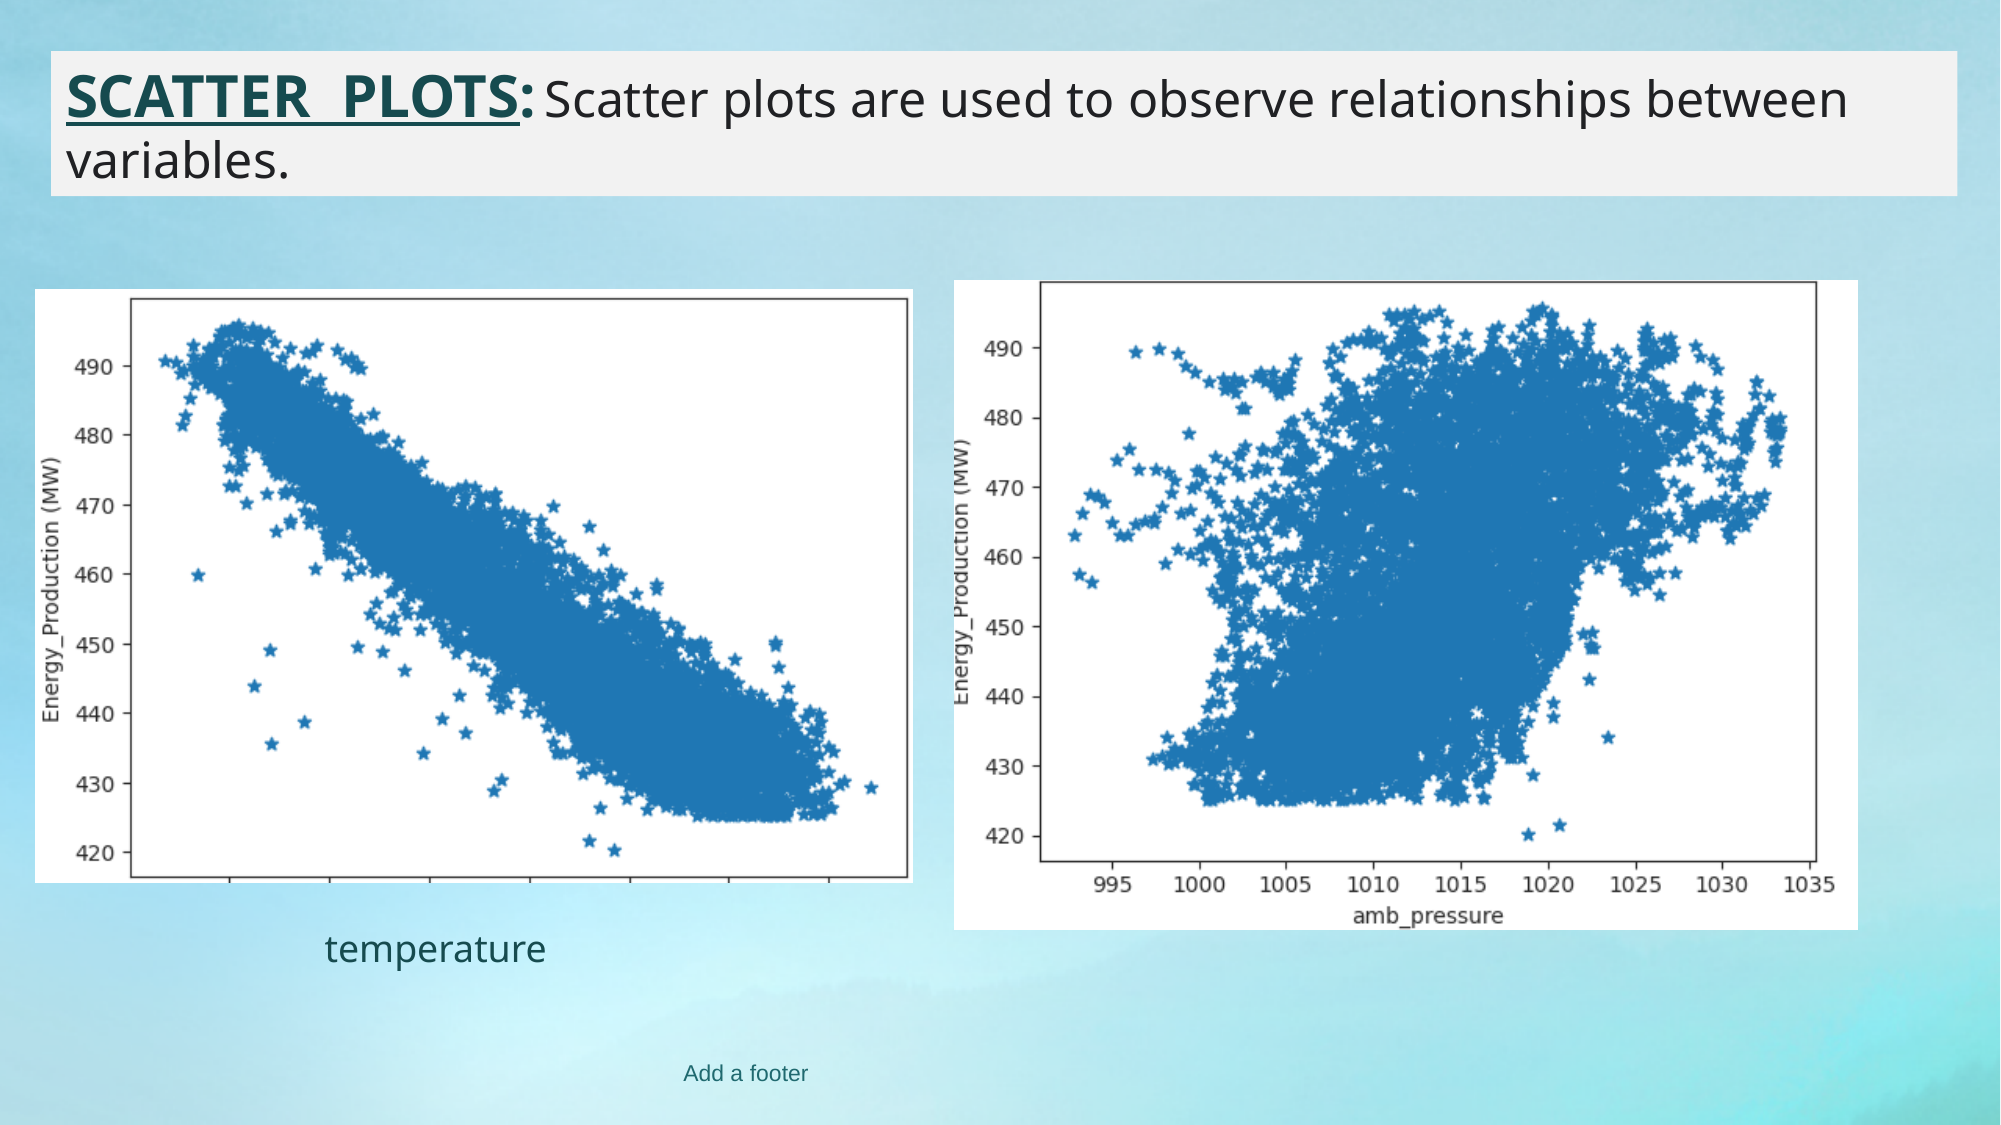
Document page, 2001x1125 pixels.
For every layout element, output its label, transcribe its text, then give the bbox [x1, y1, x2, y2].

text_box SCATTER PLOTS: Scatter plots are used to observe relationships between variables. [51, 51, 1958, 197]
picture [0, 0, 2001, 1125]
footer Add a footer [683, 1042, 1317, 1103]
text_box temperature [309, 917, 660, 978]
